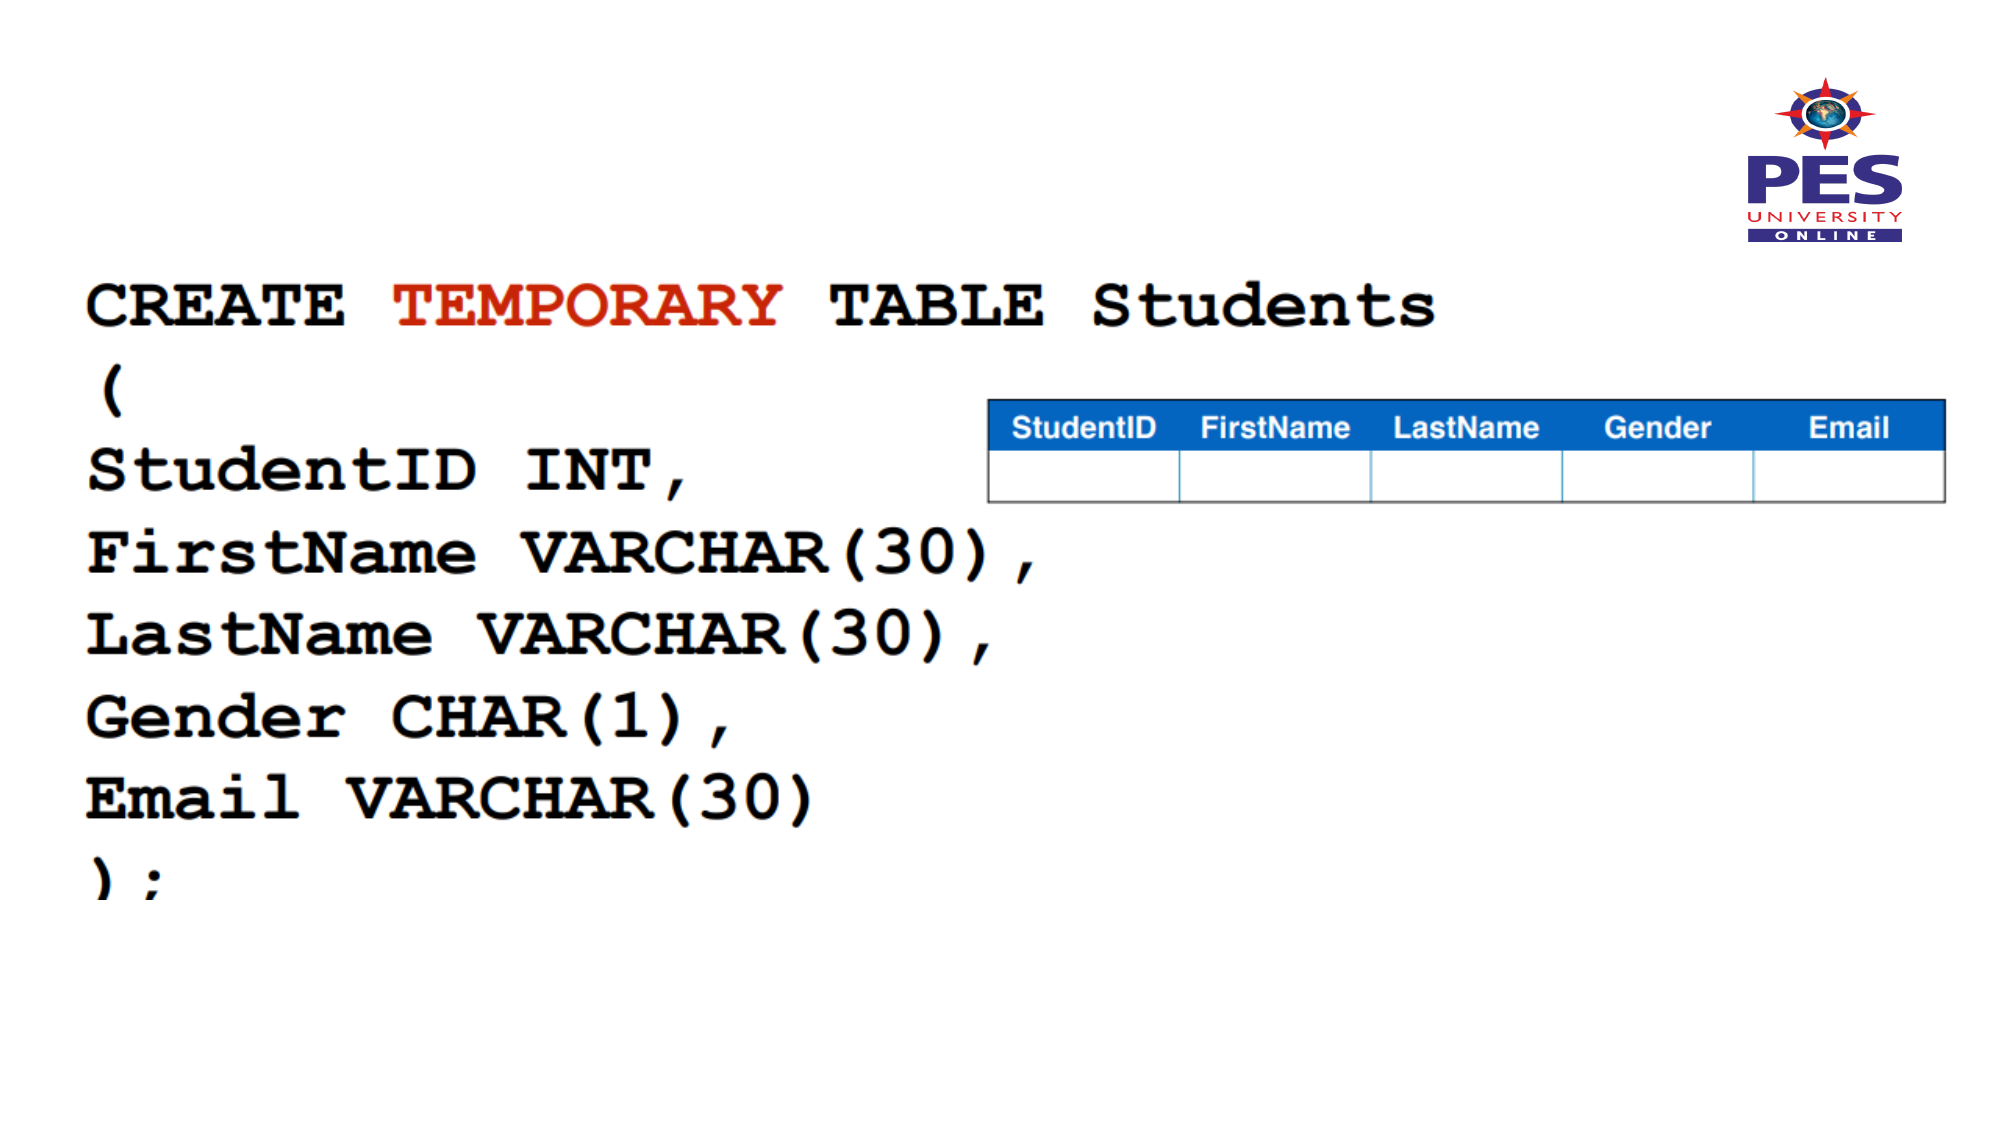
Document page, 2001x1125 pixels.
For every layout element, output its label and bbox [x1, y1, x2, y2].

picture [49, 77, 1951, 900]
